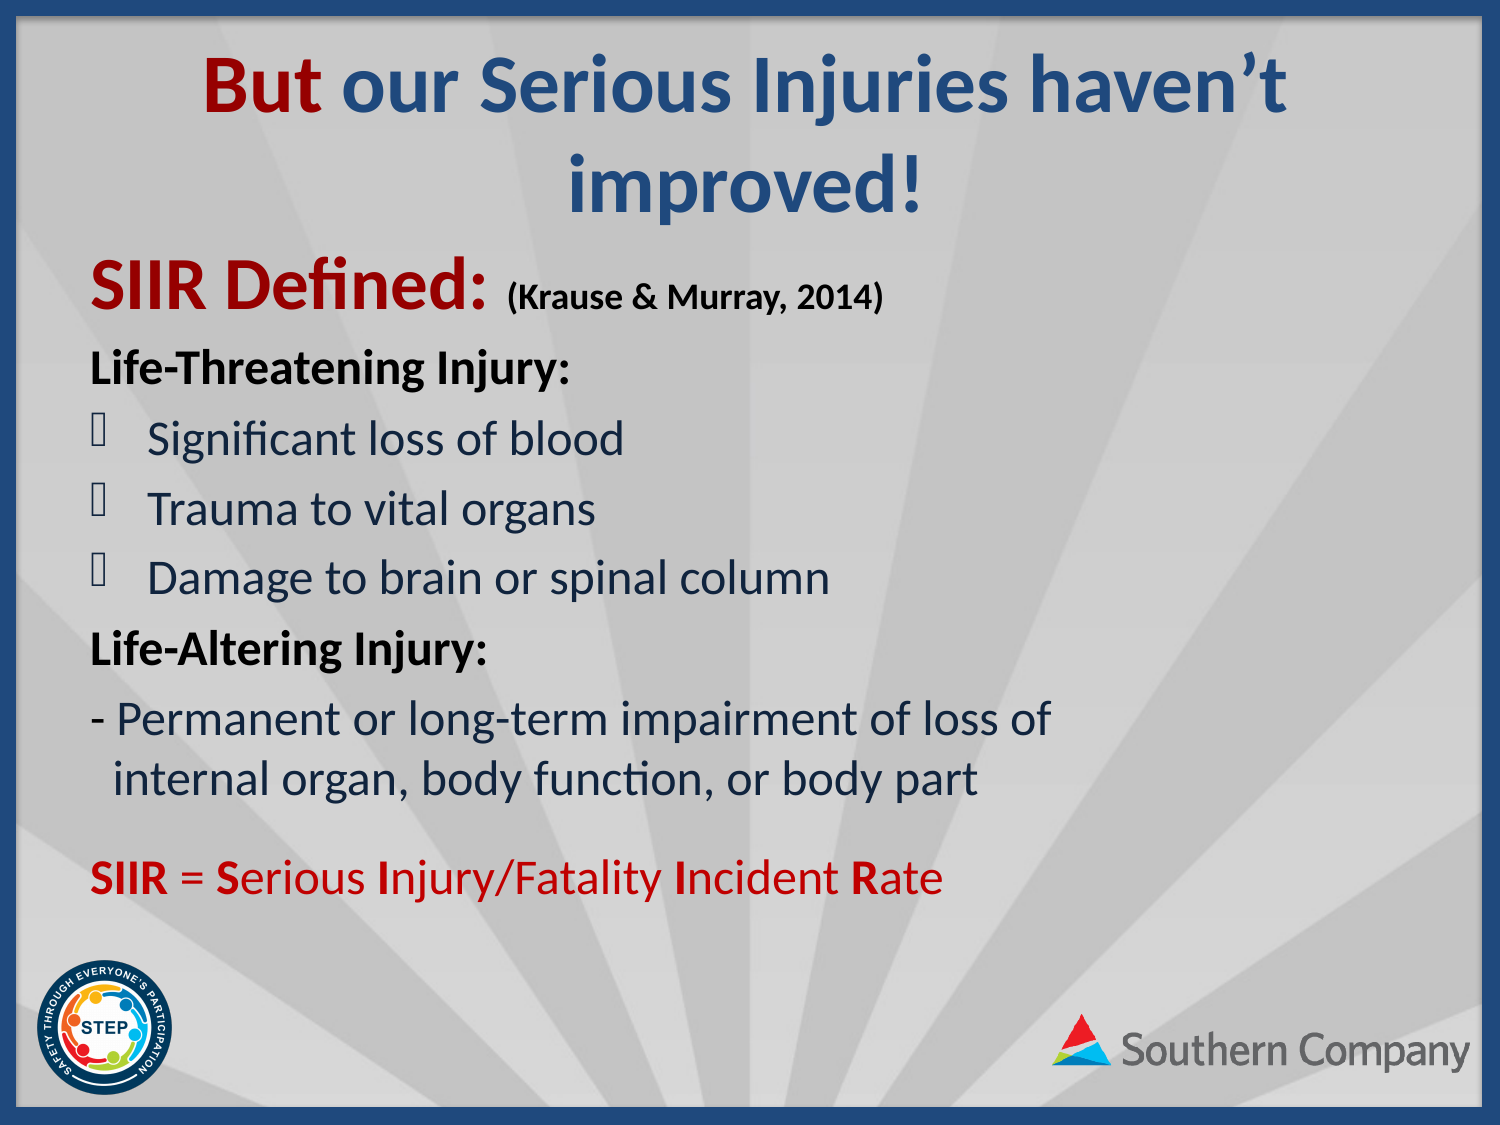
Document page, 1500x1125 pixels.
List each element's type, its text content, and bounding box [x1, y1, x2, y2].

title But our Serious Injuries haven’t improved! [15, 43, 1477, 216]
picture [16, 16, 1482, 1107]
list SIIR Defined: (Krause & Murray, 2014) Life-Threatening Injury: Significant loss of blood Trauma to vital organs Damage to brain or spinal column Life-Altering Injury: - Permanent or long-term impairment of loss of internal organ, body function, or body part SIIR = Serious Injury/Fatality Incident Rate [75, 227, 1425, 1078]
